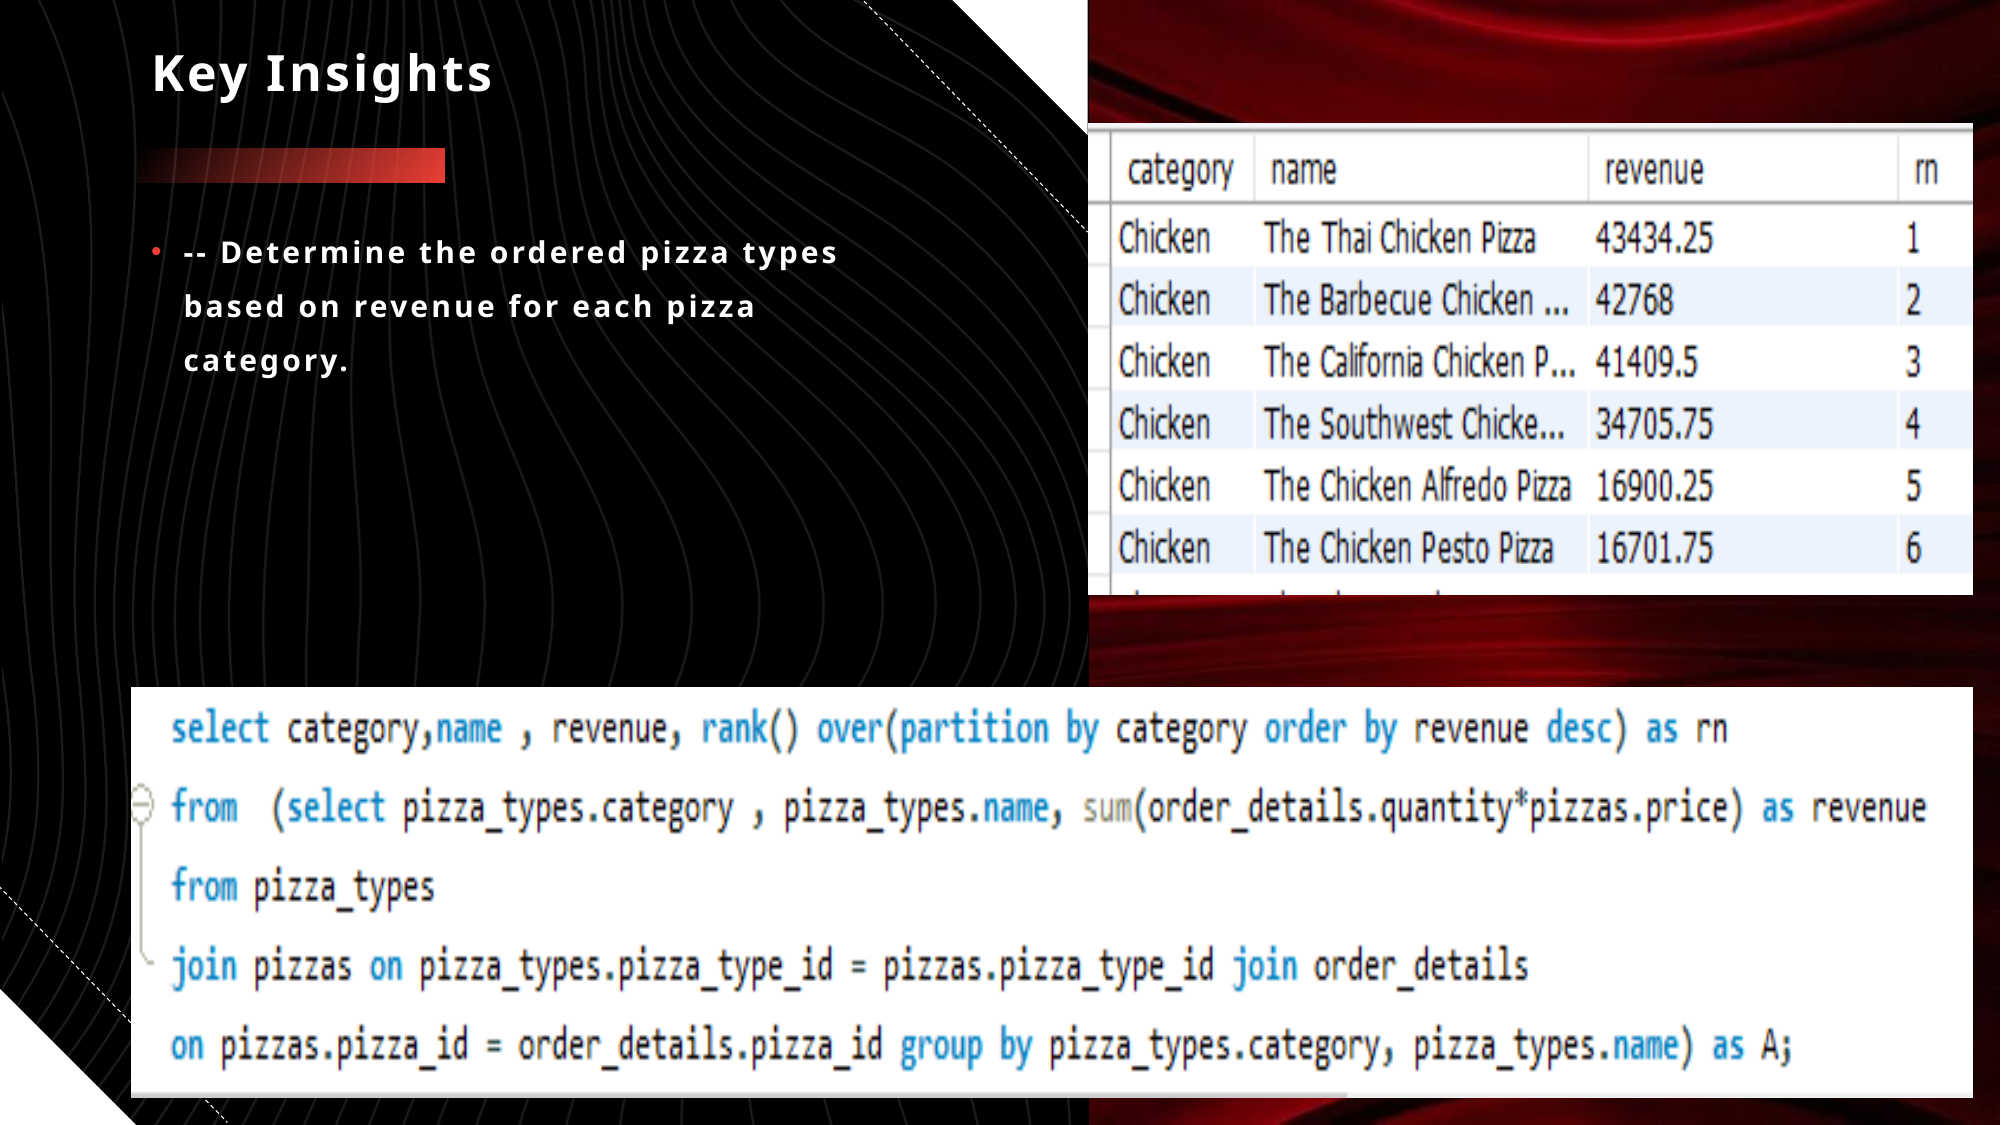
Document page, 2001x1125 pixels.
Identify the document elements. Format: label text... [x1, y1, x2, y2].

list -- Determine the ordered pizza types based on revenue for each pizza category. [136, 207, 934, 387]
picture [131, 0, 2000, 1125]
title Key Insights [136, 27, 934, 124]
